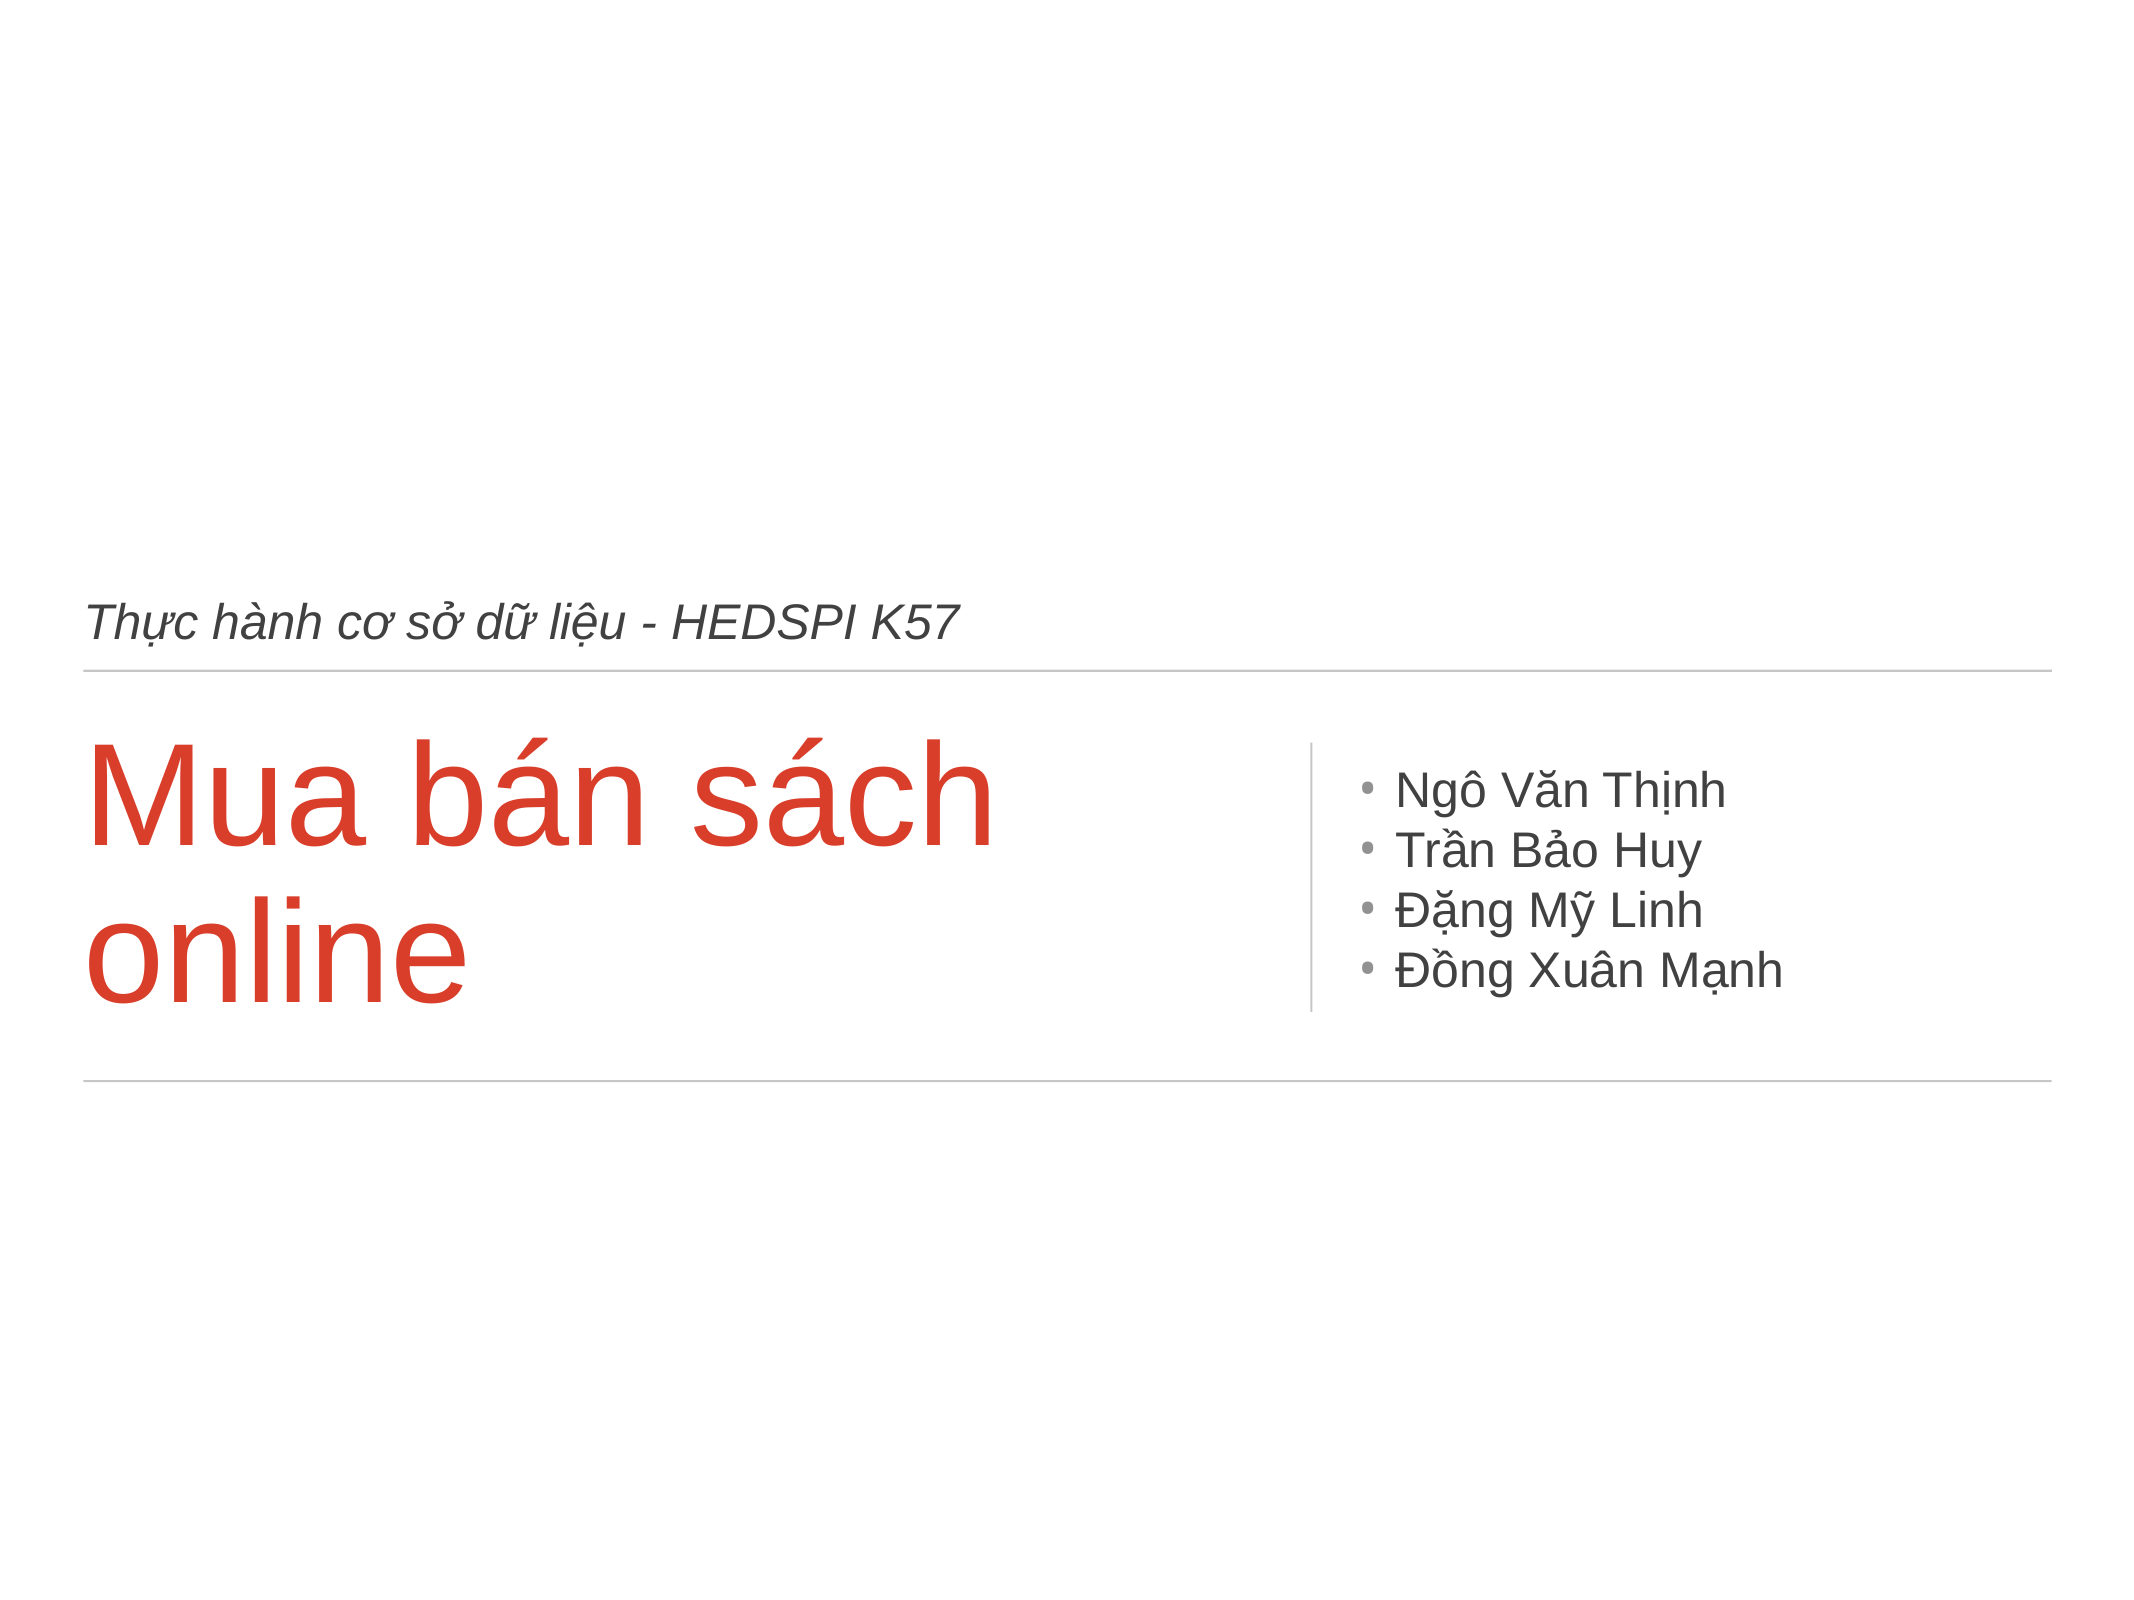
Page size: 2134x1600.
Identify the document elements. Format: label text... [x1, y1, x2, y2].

text_box Thực hành cơ sở dữ liệu - HEDSPI K57 [83, 583, 1265, 650]
list Ngô Văn Thịnh Trần Bảo Huy Đặng Mỹ Linh Đồng Xuân Mạnh [1357, 678, 2055, 1076]
title Mua bán sách online [82, 678, 1266, 1076]
